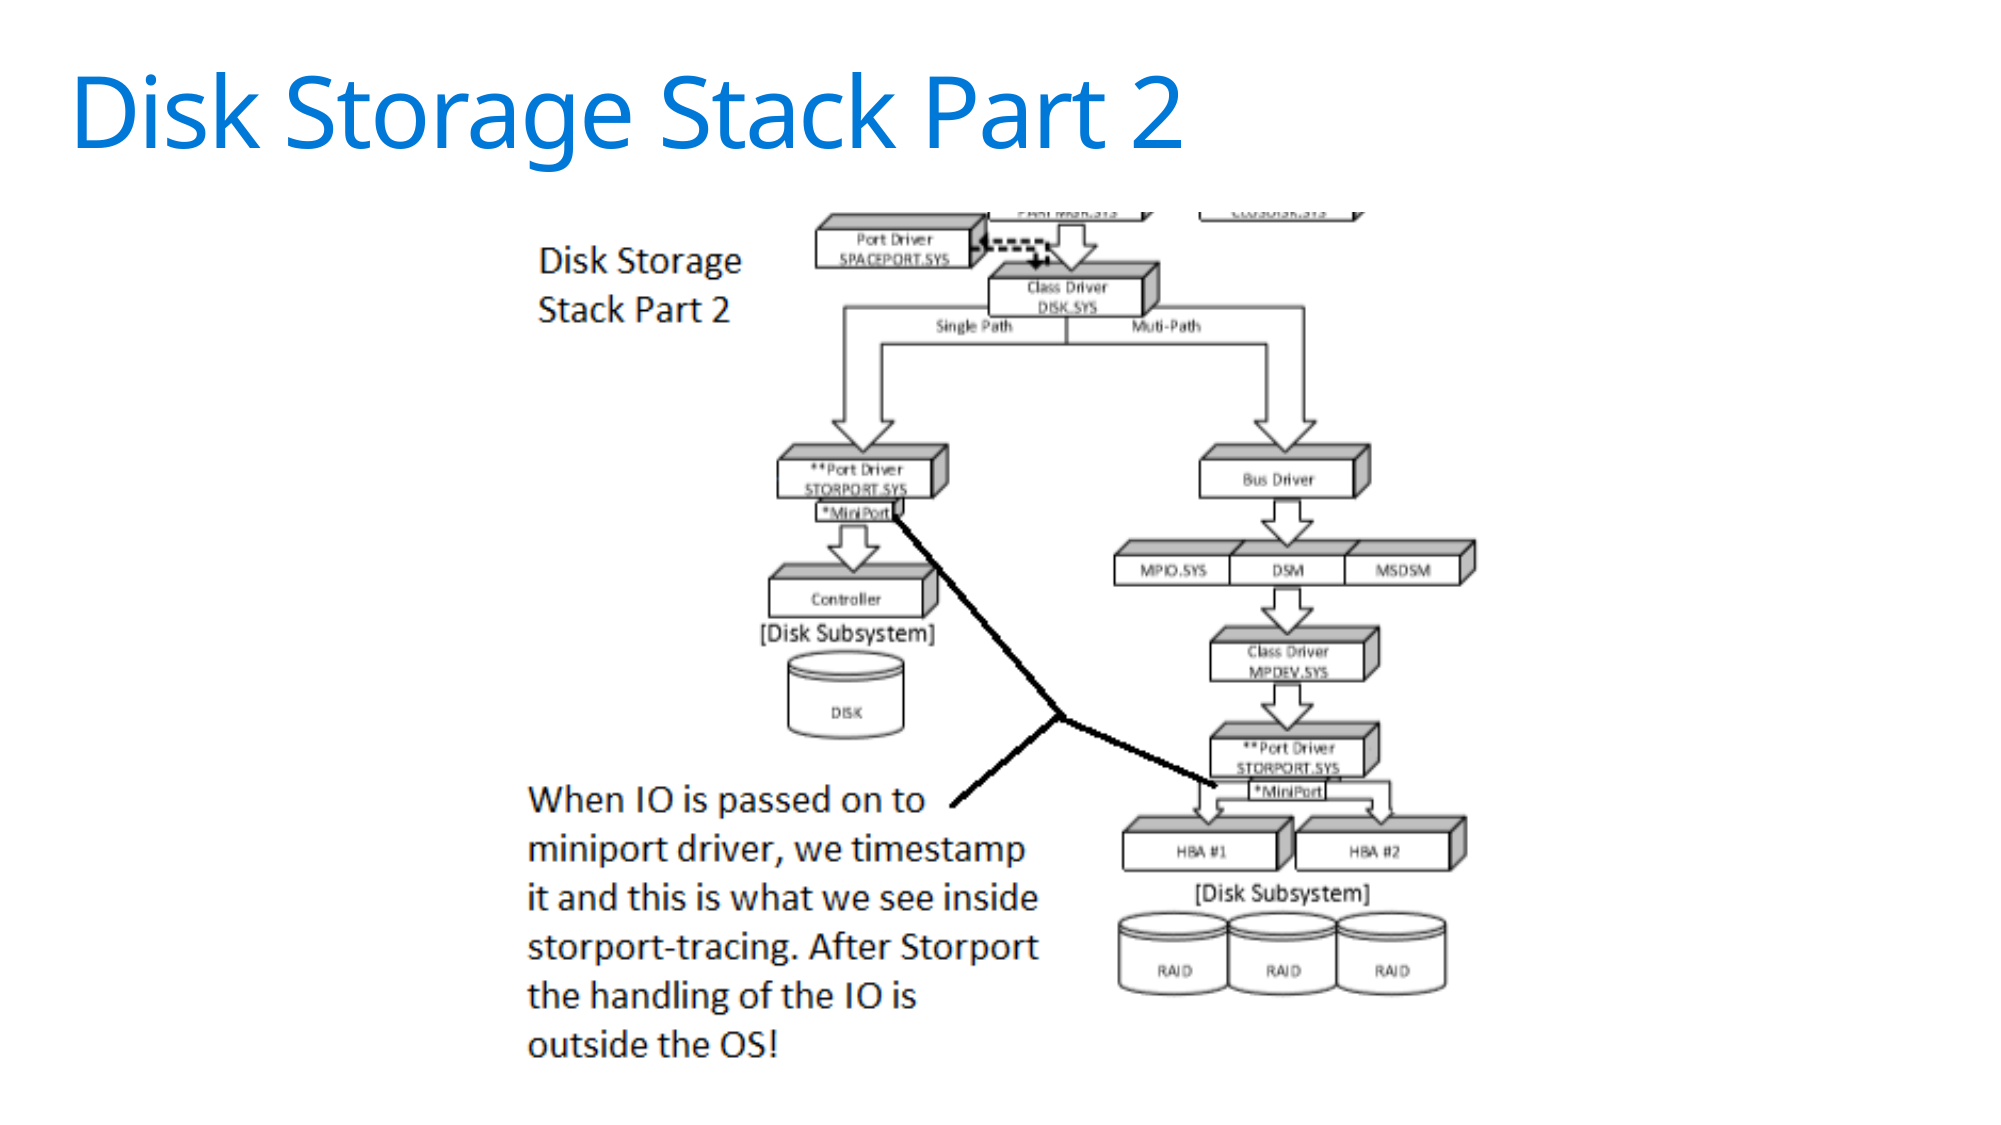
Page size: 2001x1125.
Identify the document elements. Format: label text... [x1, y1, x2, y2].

title Disk Storage Stack Part 2 [44, 47, 1957, 196]
picture [515, 212, 1485, 1060]
